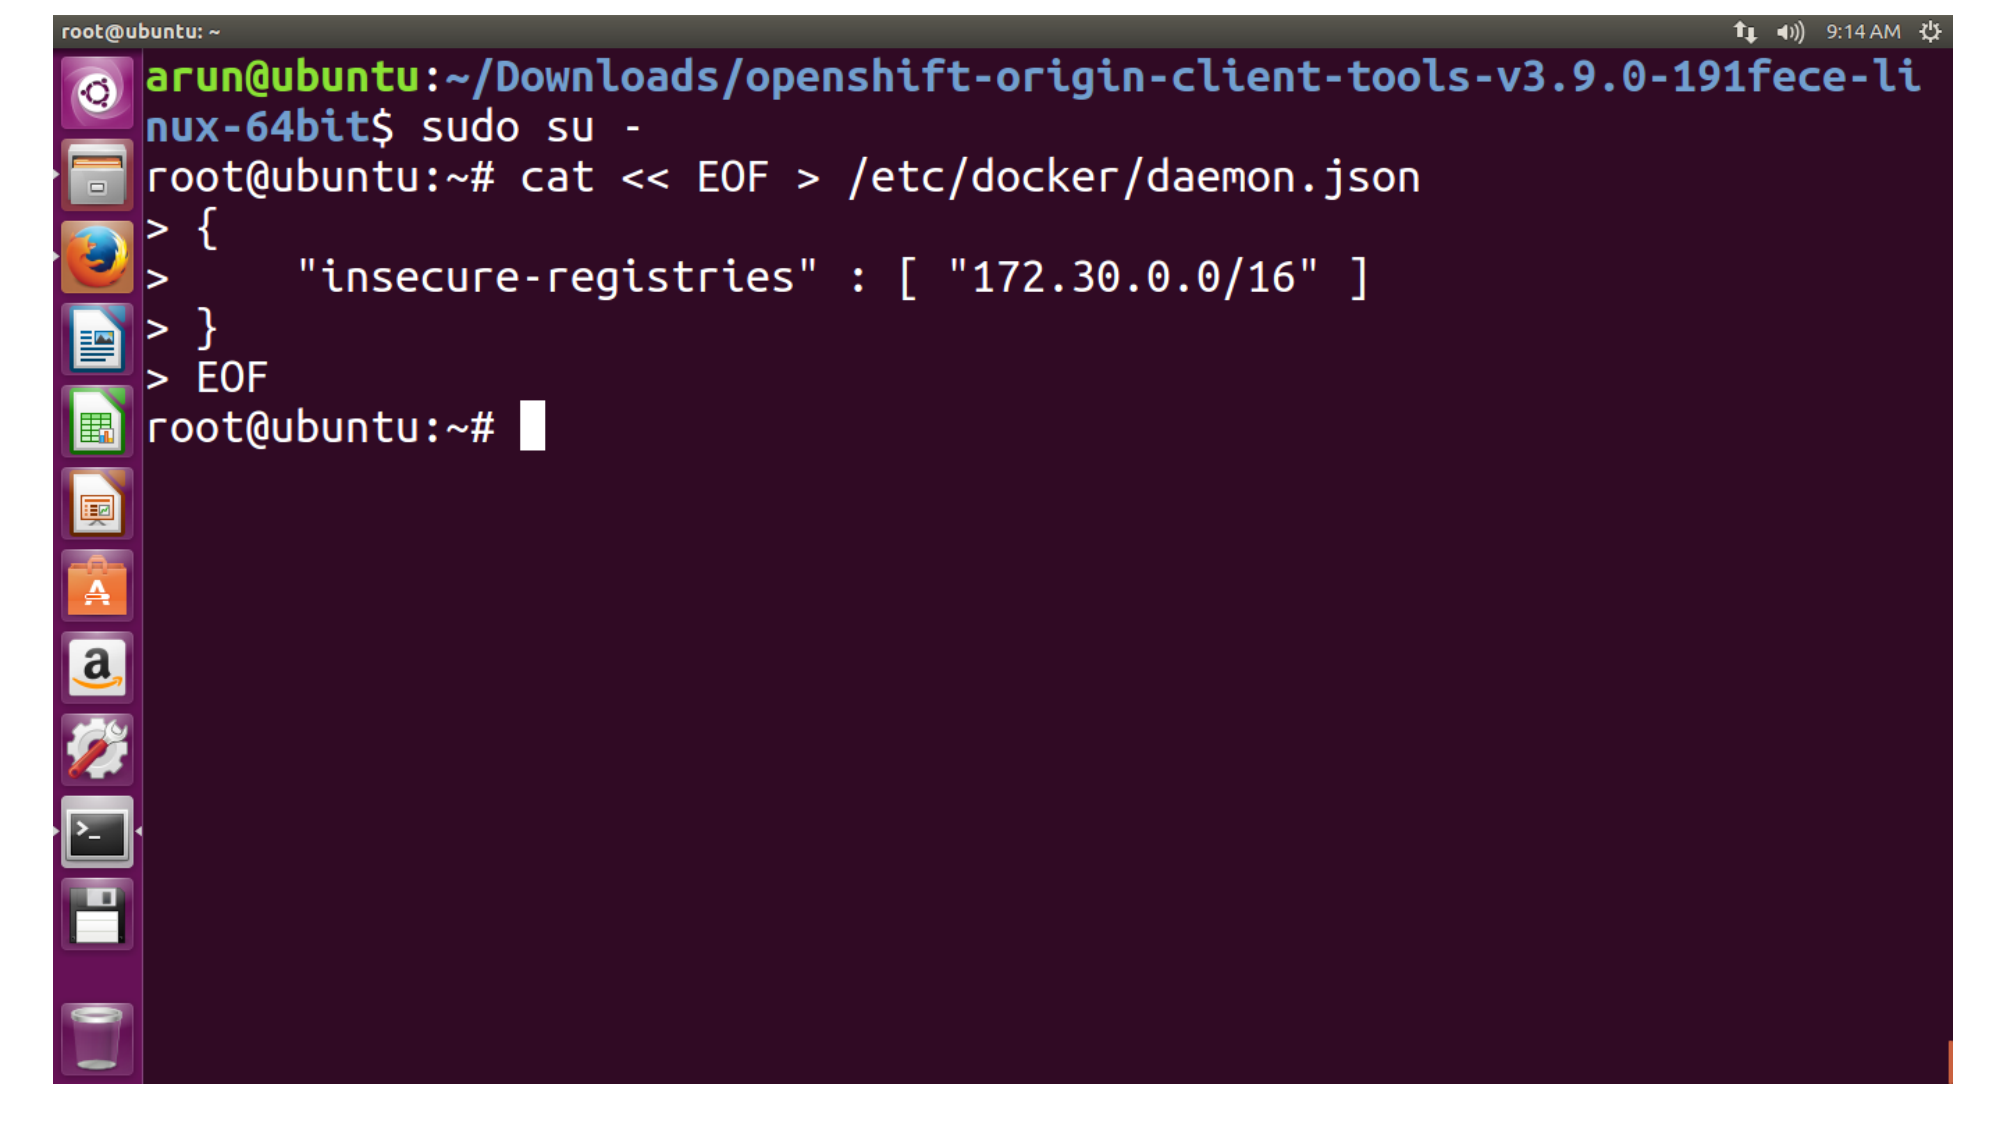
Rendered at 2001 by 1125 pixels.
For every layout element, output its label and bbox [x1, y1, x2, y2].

list [53, 15, 1953, 1084]
